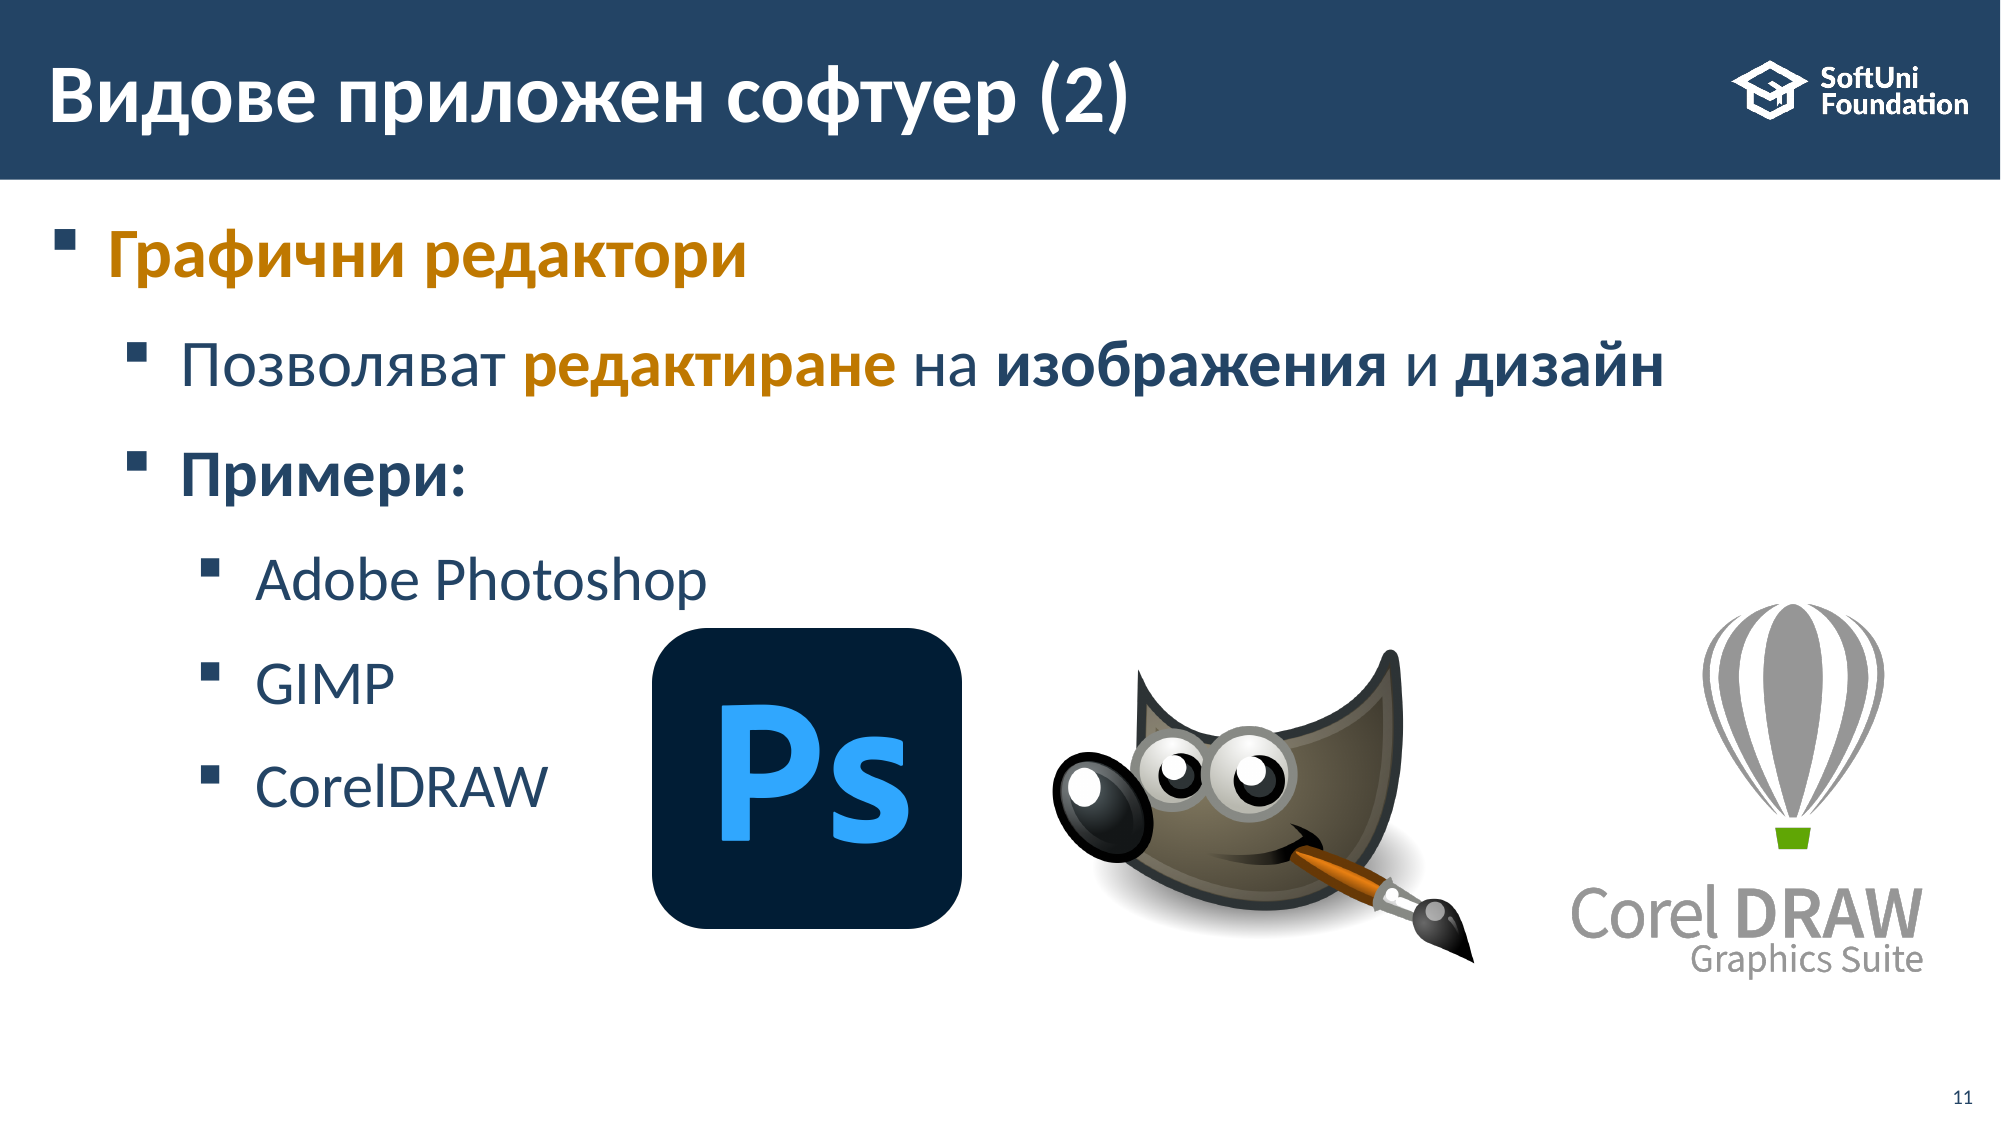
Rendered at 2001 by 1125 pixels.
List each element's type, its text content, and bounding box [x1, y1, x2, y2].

slide_number 11 [1927, 1067, 1989, 1117]
list Графични редактори Позволяват редактиране на изображения и дизайн Примери: Adobe Photoshop GIMP CorelDRAW [31, 196, 1970, 1104]
picture [1731, 60, 1968, 120]
picture [1572, 604, 1927, 984]
picture [1047, 574, 1487, 1014]
picture [652, 627, 962, 929]
title Видове приложен софтуер (2) [31, 16, 1716, 162]
